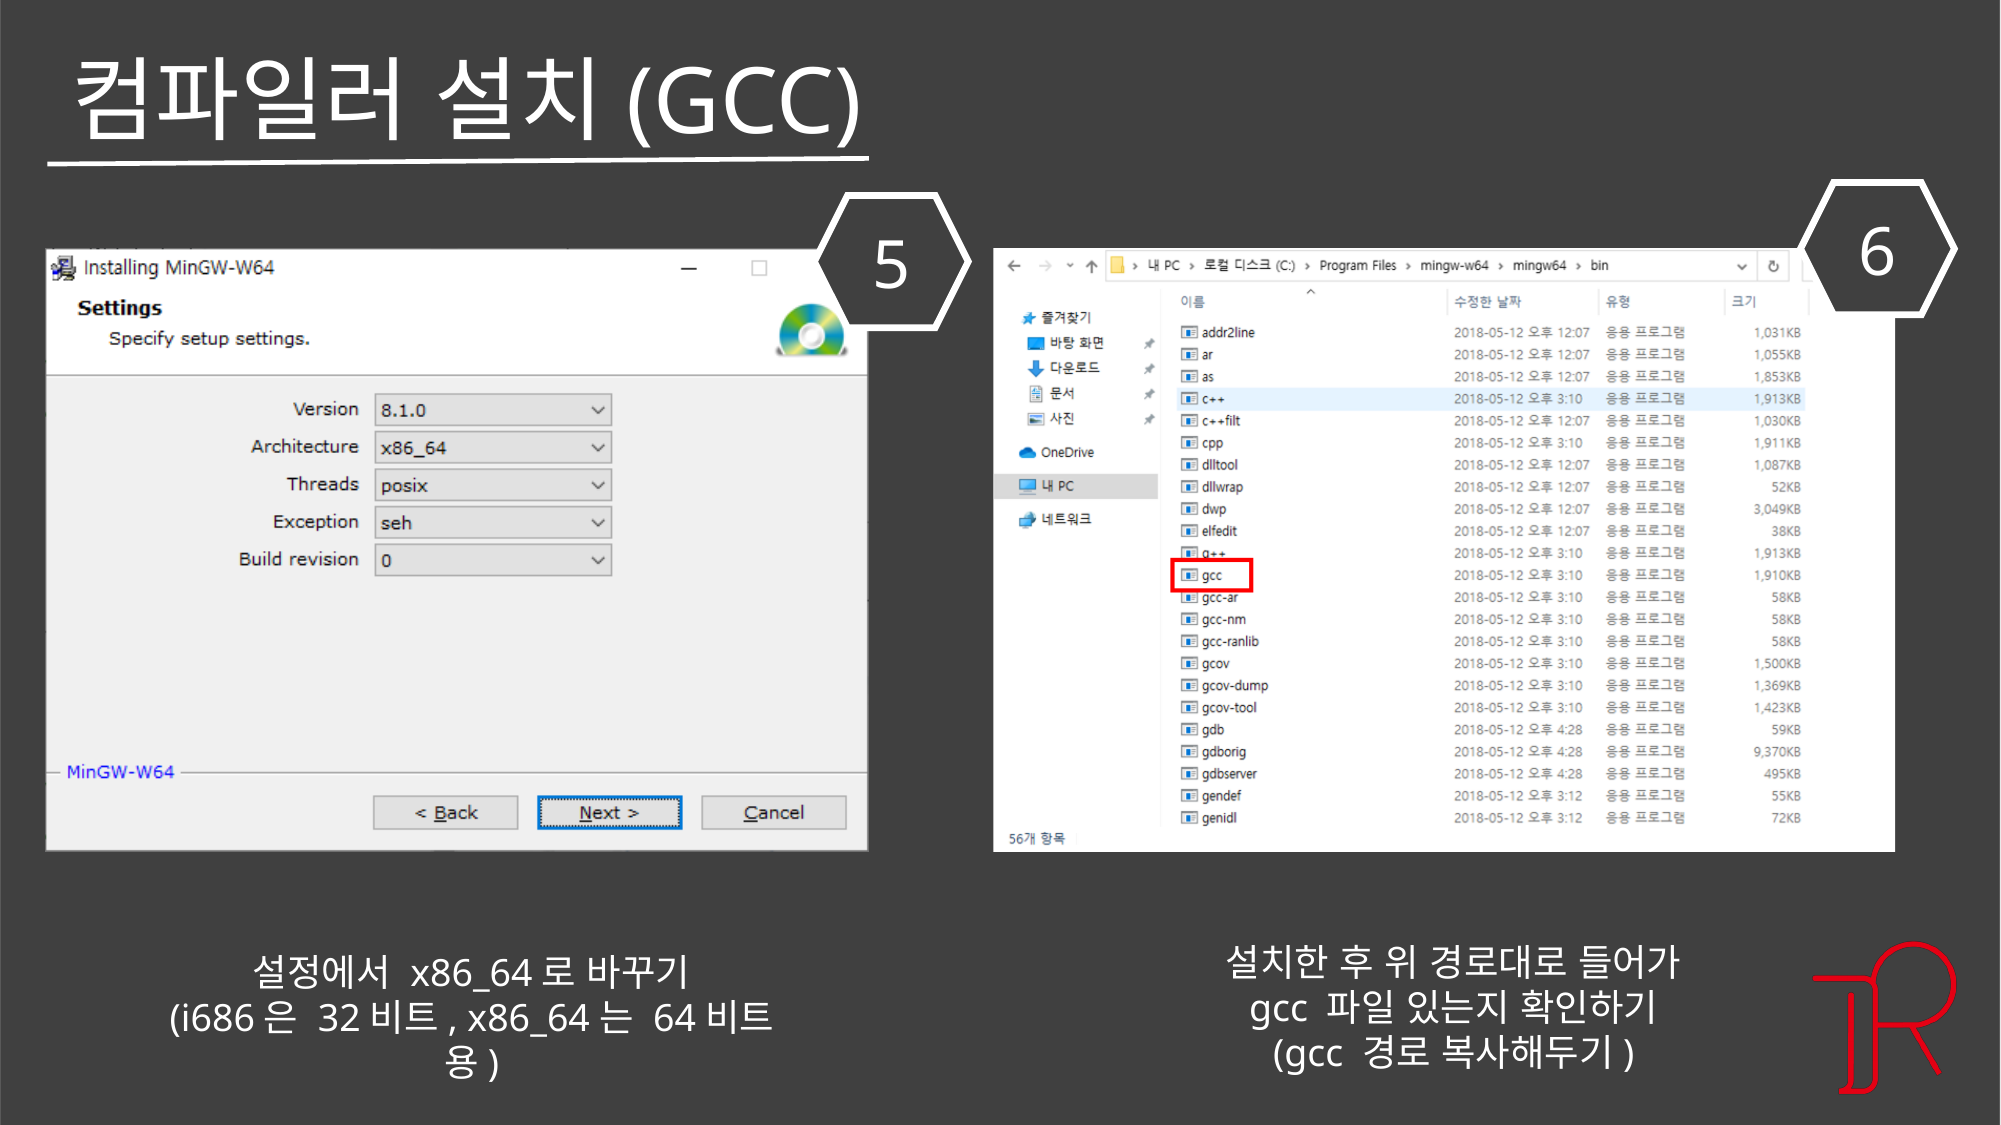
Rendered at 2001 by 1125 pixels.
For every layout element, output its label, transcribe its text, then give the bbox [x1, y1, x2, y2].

picture [993, 248, 1896, 852]
picture [1729, 927, 2001, 1108]
text_box 설정에서 x86_64로 바꾸기 (i686은 32비트, x86_64는 64비트용) [136, 941, 808, 1092]
text_box 6 [1799, 181, 1956, 316]
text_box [47, 158, 869, 164]
picture [45, 248, 869, 852]
text_box 5 [820, 194, 970, 329]
text_box 설치한 후 위 경로대로 들어가 gcc 파일 있는지 확인하기 (gcc 경로 복사해두기) [1186, 931, 1722, 1082]
text_box 컴파일러 설치(GCC) [56, 0, 1782, 213]
